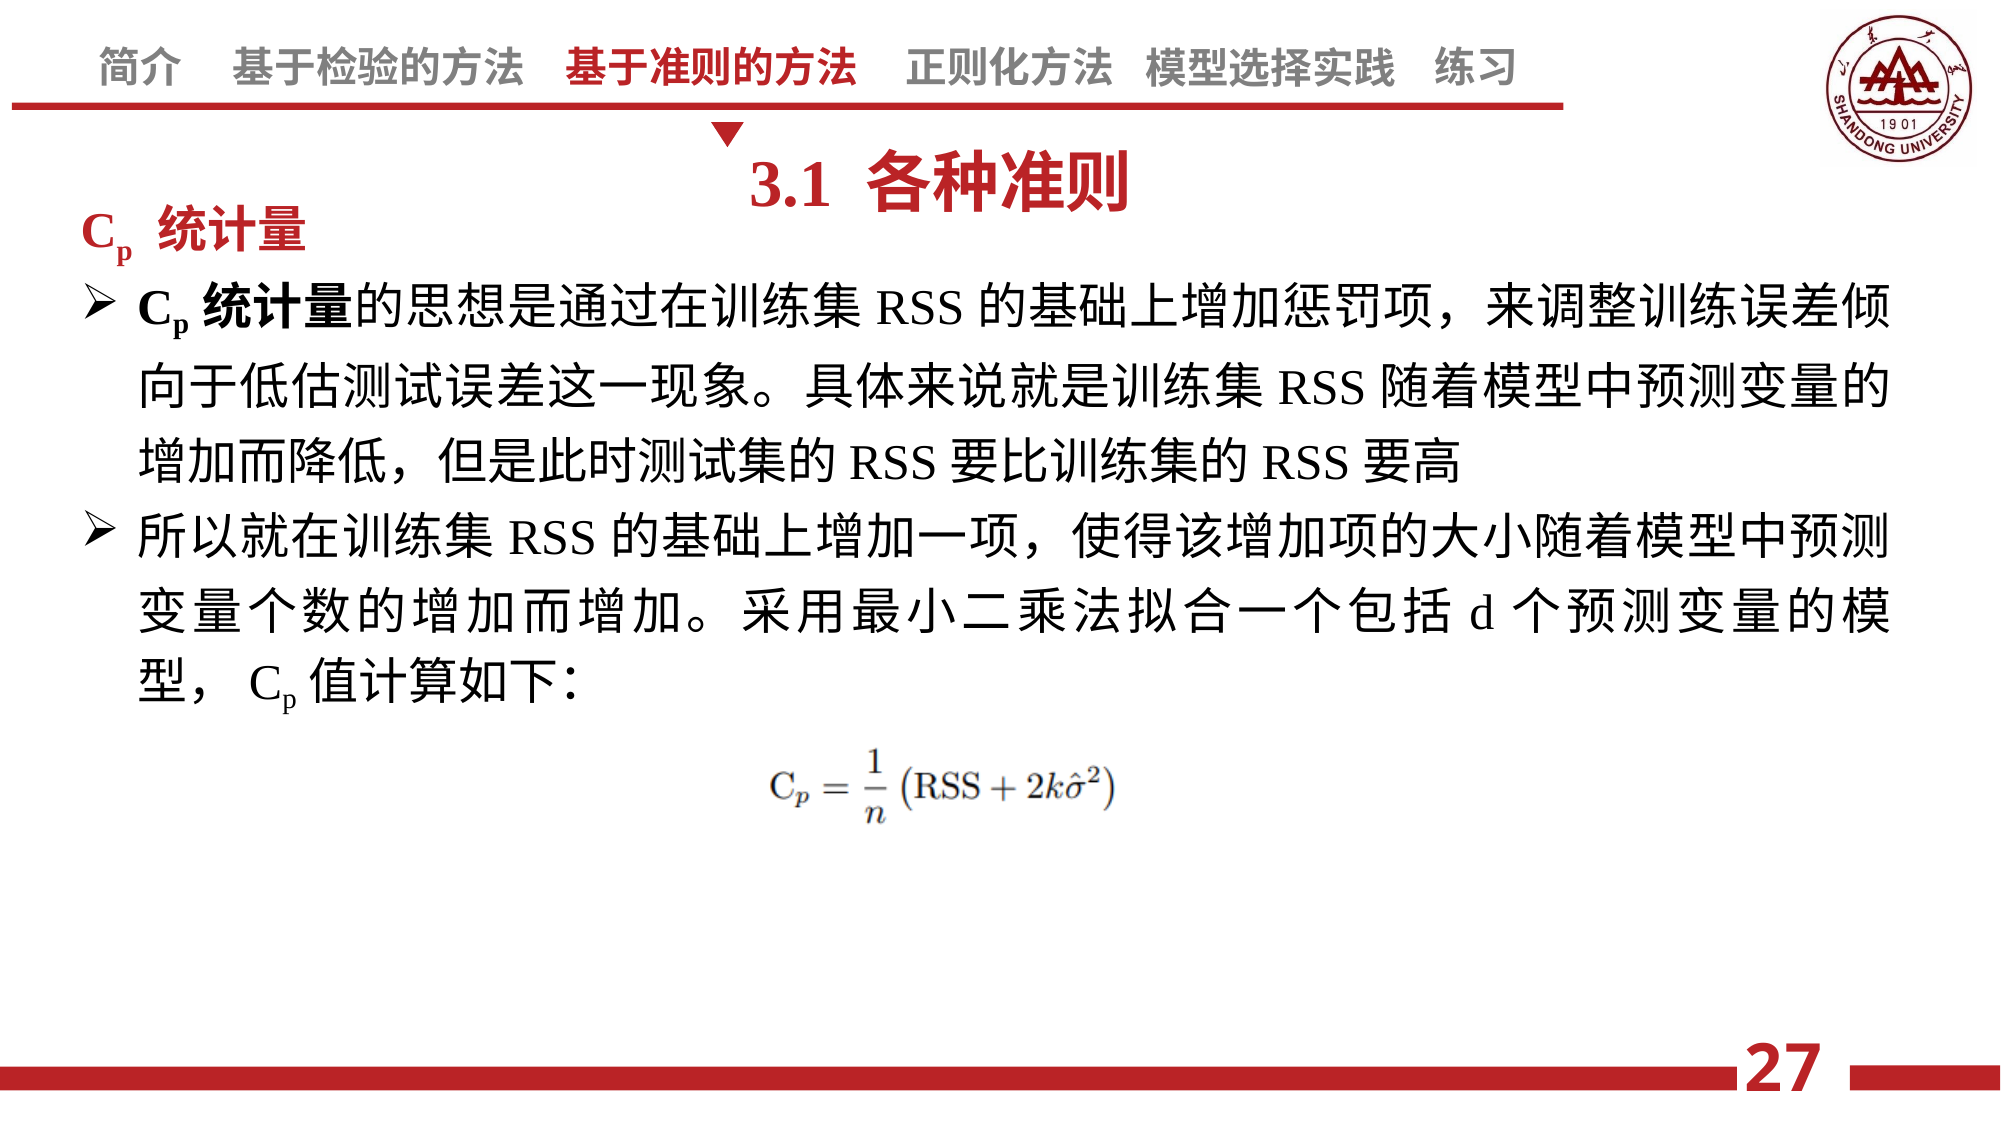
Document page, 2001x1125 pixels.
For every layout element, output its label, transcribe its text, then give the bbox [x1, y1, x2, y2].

picture [754, 730, 1137, 843]
text_box Cp统计量的思想是通过在训练集RSS的基础上增加惩罚项，来调整训练误差倾向于低估测试误差这一现象。具体来说就是训练集RSS随着模型中预测变量的增加而降低，但是此时测试集的RSS要比训练集的RSS要高 所以就在训练集RSS的基础上增加一项，使得该增加项的大小随着模型中预测变量个数的增加而增加。采用最小二乘法拟合一个包括d个预测变量的模型，Cp值计算如下： [65, 257, 1907, 723]
text_box 3.1 各种准则 [722, 132, 1278, 227]
picture [1820, 9, 1977, 167]
text_box Cp 统计量 [65, 190, 1069, 274]
